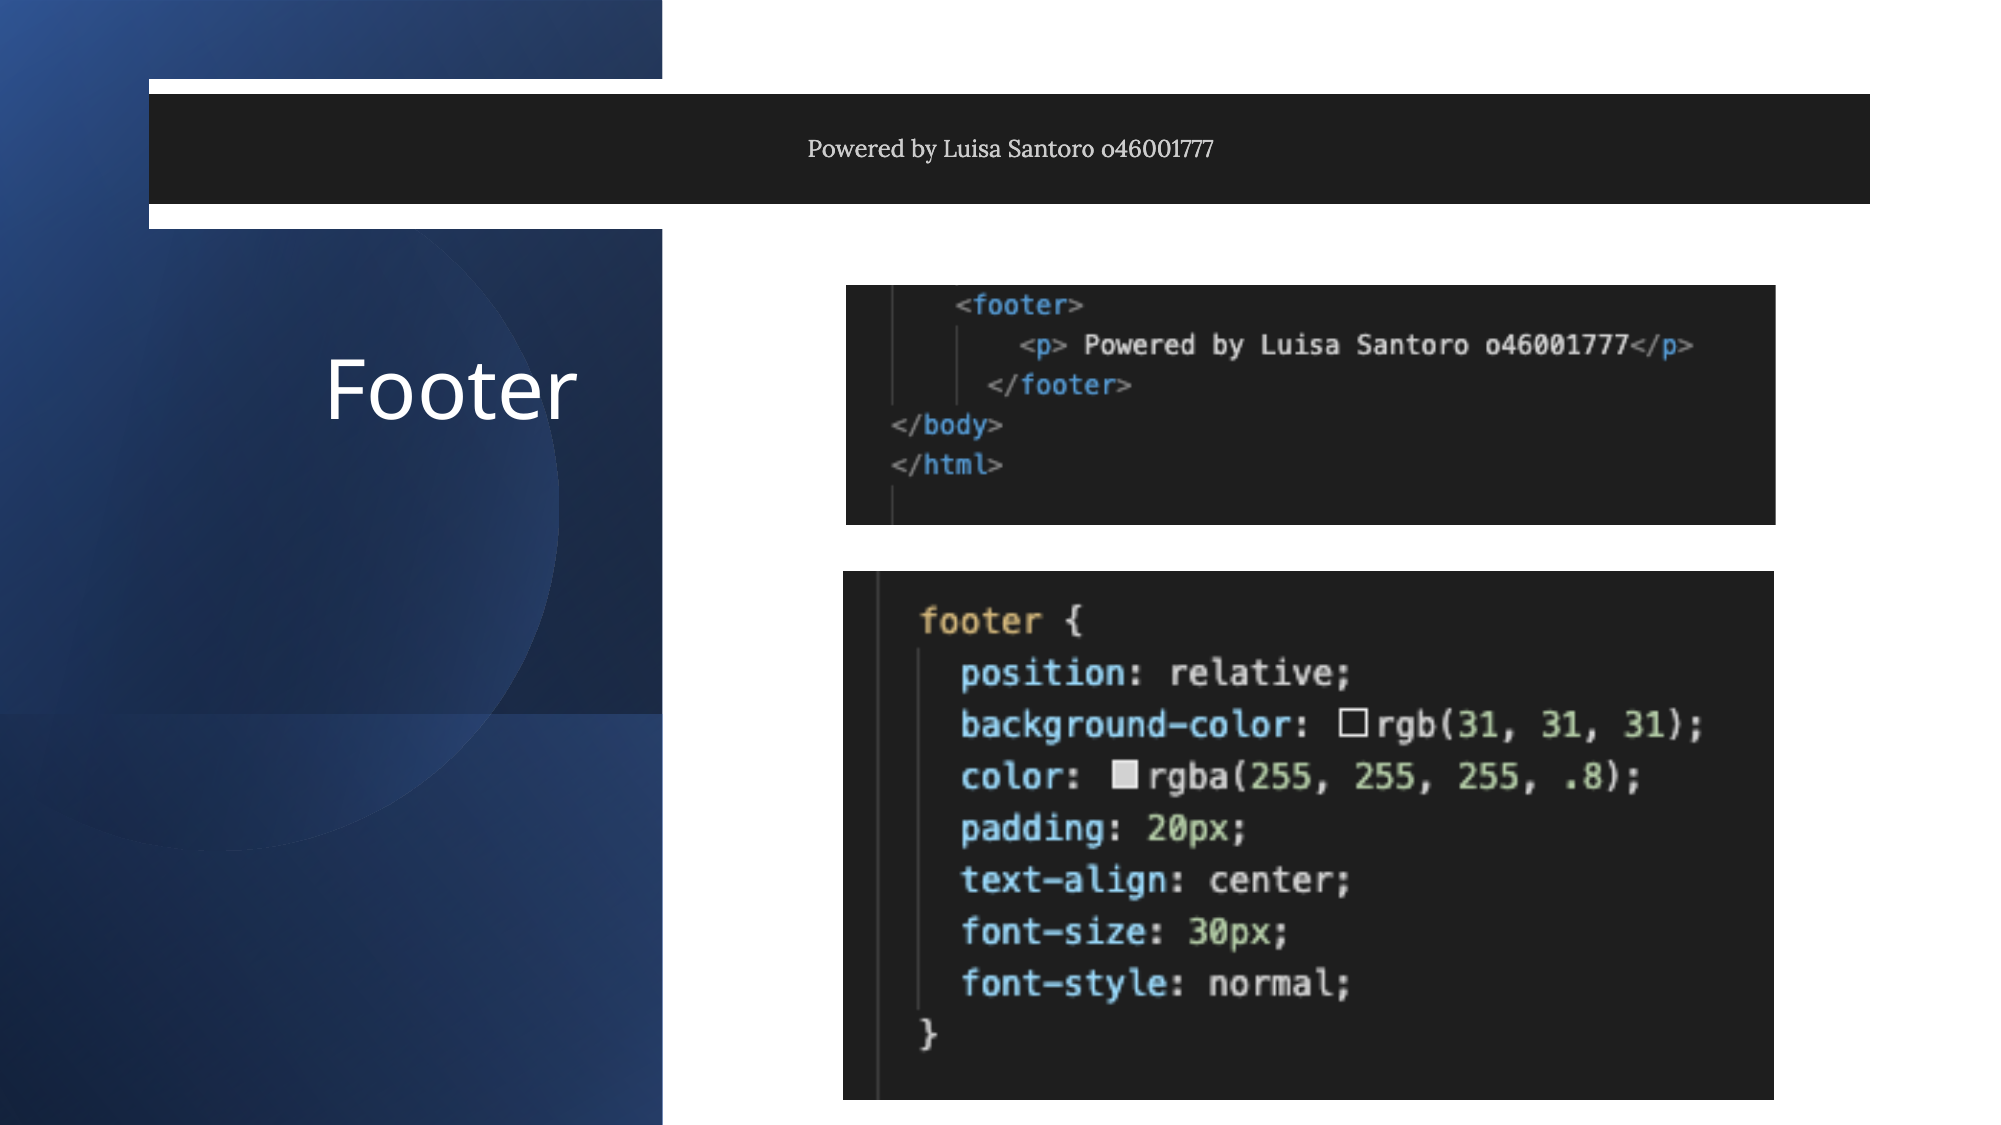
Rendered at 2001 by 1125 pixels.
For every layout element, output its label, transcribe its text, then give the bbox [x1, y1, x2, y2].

title Footer [68, 0, 594, 446]
text_box [663, 0, 2000, 1125]
picture [843, 571, 1774, 1100]
picture [149, 79, 1932, 229]
text_box [0, 0, 663, 1124]
picture [846, 285, 1776, 525]
